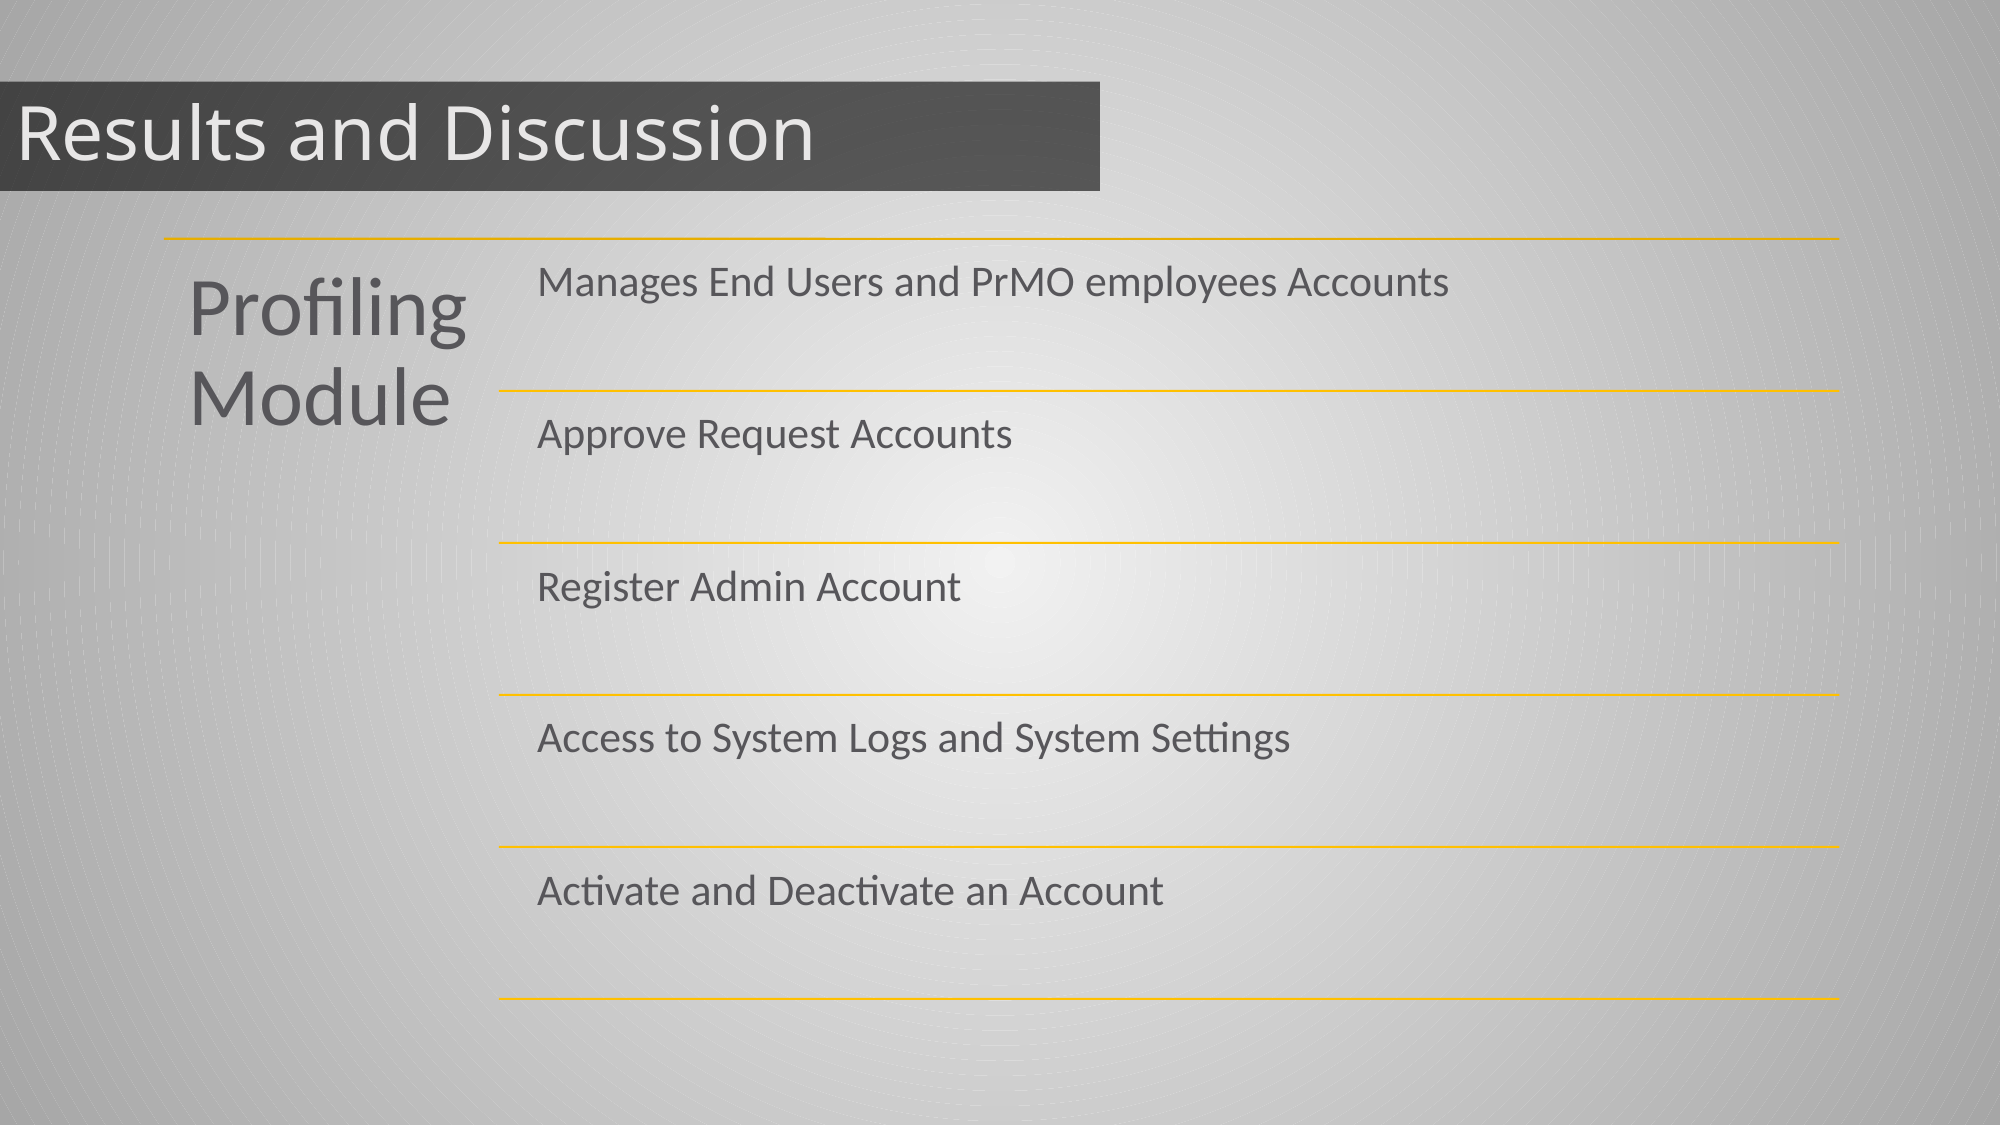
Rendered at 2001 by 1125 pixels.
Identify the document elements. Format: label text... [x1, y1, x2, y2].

text_box Results and Discussion [0, 81, 1100, 191]
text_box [163, 238, 1840, 1007]
